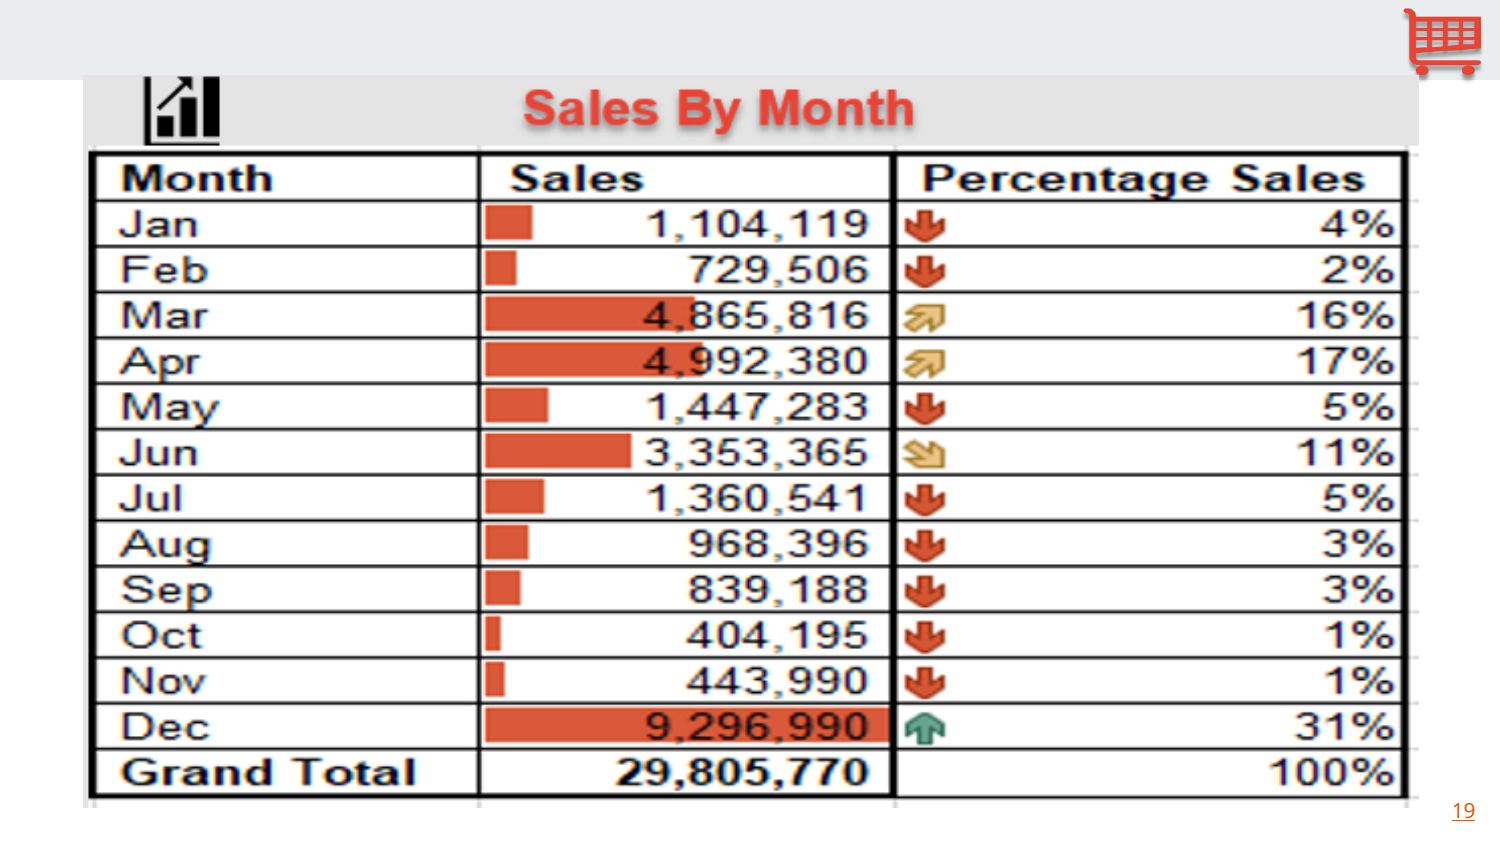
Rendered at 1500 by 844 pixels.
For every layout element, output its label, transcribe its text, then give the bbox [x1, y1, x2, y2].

picture [83, 0, 1500, 808]
slide_number 19 [1400, 779, 1491, 844]
